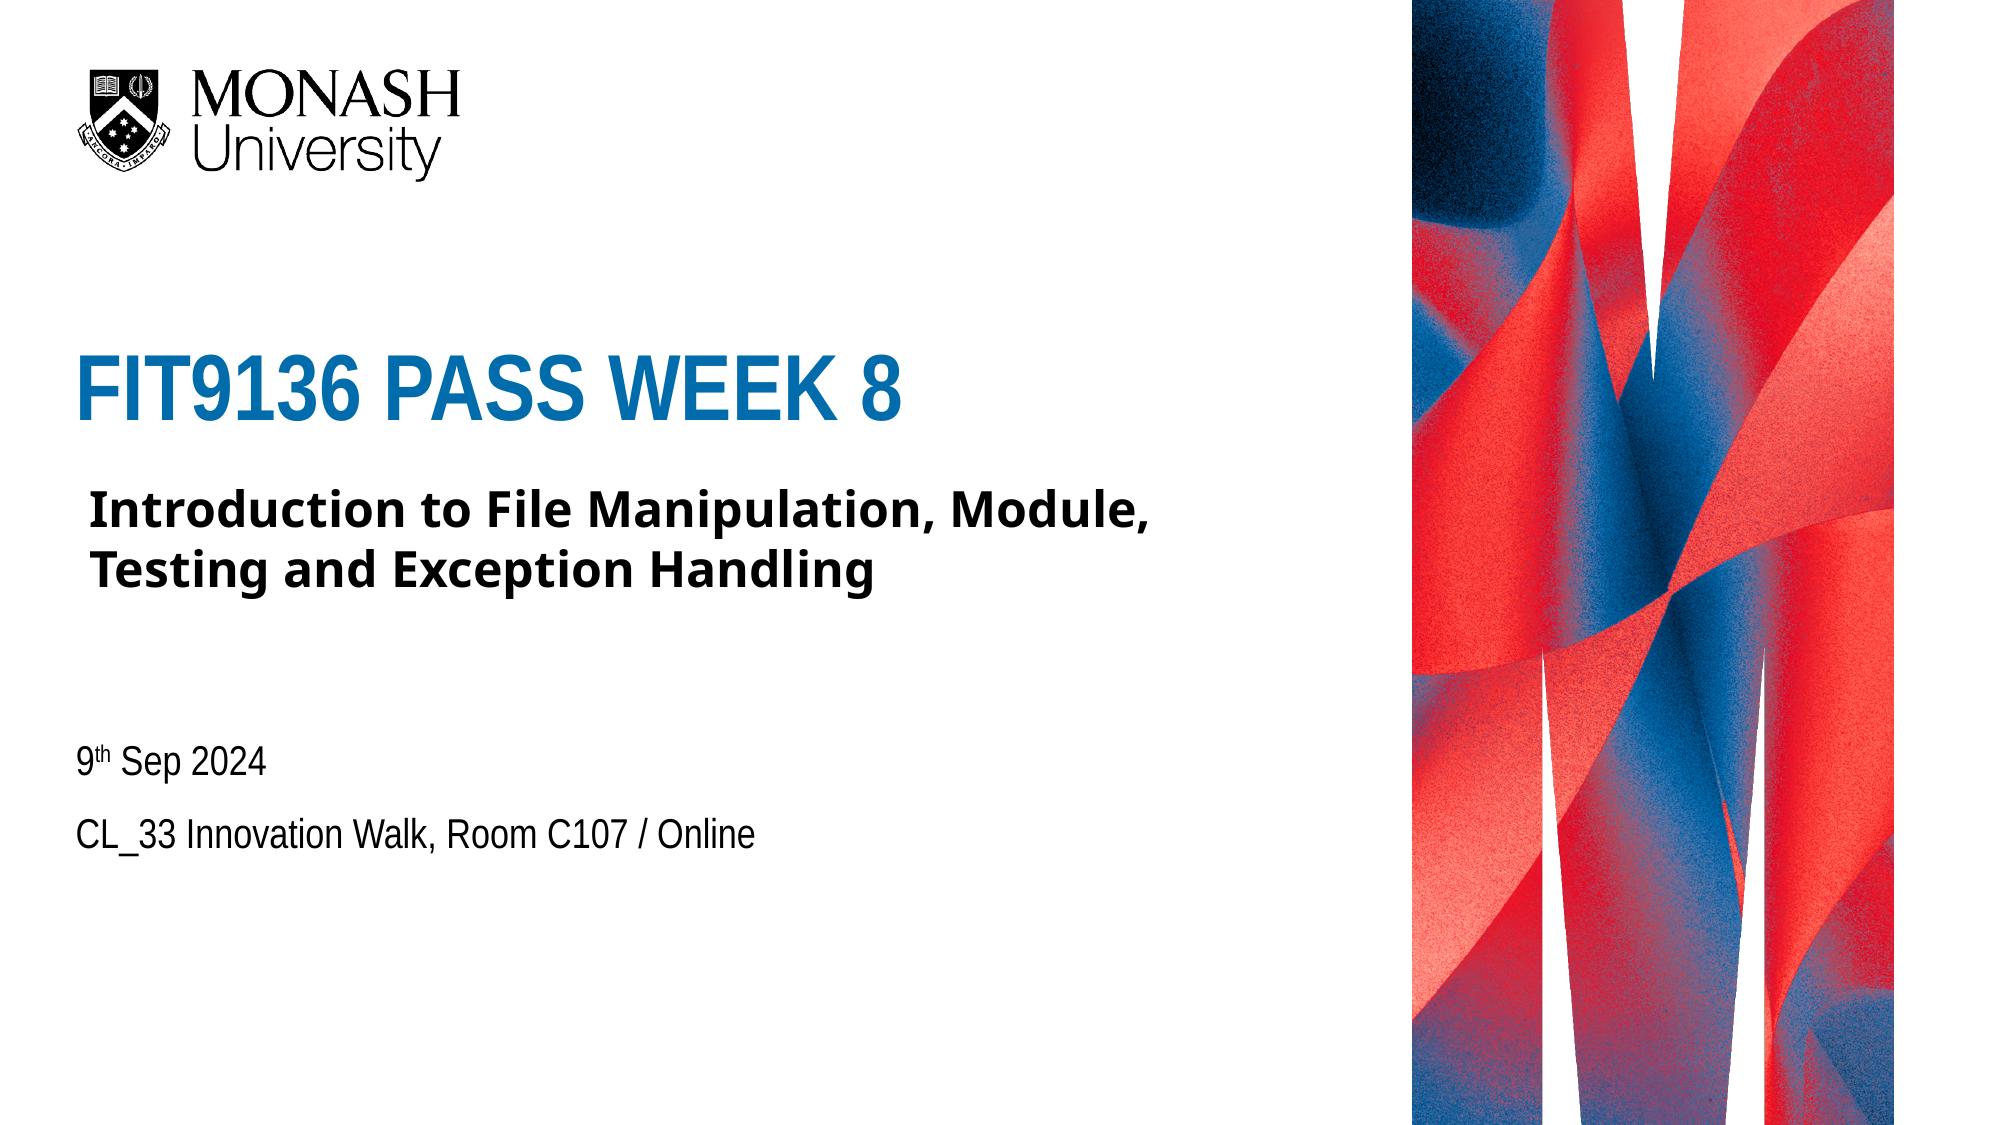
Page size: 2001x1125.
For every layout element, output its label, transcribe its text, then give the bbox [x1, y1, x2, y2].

picture [76, 69, 460, 182]
text_box CL_33 Innovation Walk, Room C107 / Online [60, 805, 988, 932]
text_box FIT9136 PASS WEEK 8 [60, 332, 1047, 526]
text_box 9th Sep 2024 [60, 732, 988, 800]
text_box Introduction to File Manipulation, Module, Testing and Exception Handling [74, 470, 1318, 664]
picture [1412, 0, 1894, 1125]
